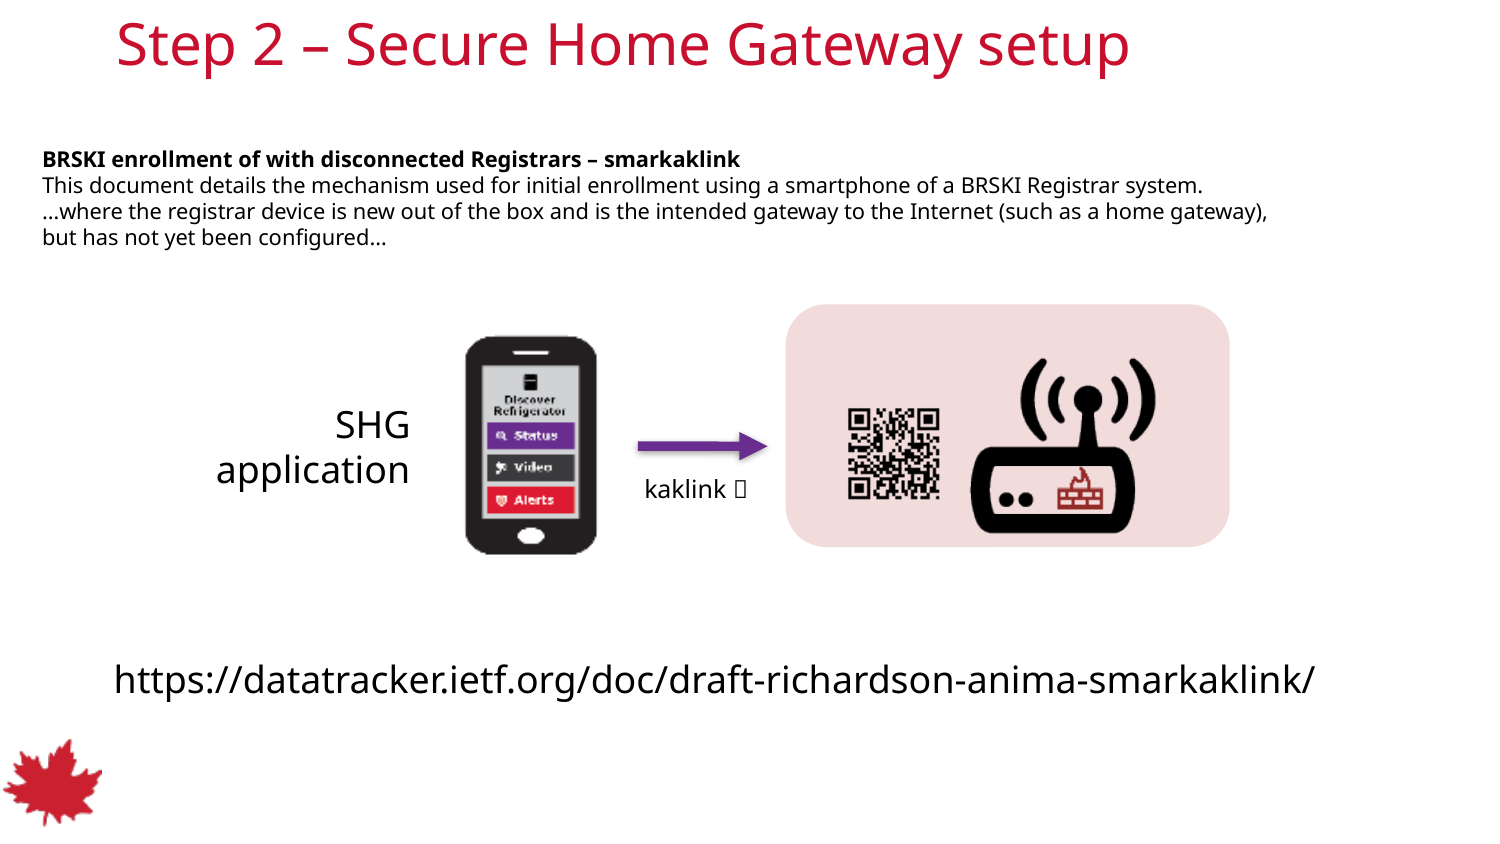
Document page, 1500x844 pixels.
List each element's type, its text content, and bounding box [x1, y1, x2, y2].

text_box https://datatracker.ietf.org/doc/draft-richardson-anima-smarkaklink/ [99, 648, 1442, 709]
text_box BRSKI enrollment of with disconnected Registrars – smarkaklink This document details the mechanism used for initial enrollment using a smartphone of a BRSKI Registrar system. …where the registrar device is new out of the box and is the intended gateway to the Internet (such as a home gateway), but has not yet been configured… [27, 137, 1388, 258]
text_box [9, 763, 99, 809]
text_box SHG application [189, 393, 426, 499]
text_box kaklink  [629, 465, 779, 511]
text_box Step 2 – Secure Home Gateway setup [101, 0, 1444, 167]
picture [960, 343, 1167, 548]
picture [459, 329, 604, 562]
text_box [783, 302, 1232, 550]
picture [3, 739, 102, 827]
picture [836, 396, 952, 512]
text_box [637, 439, 768, 453]
